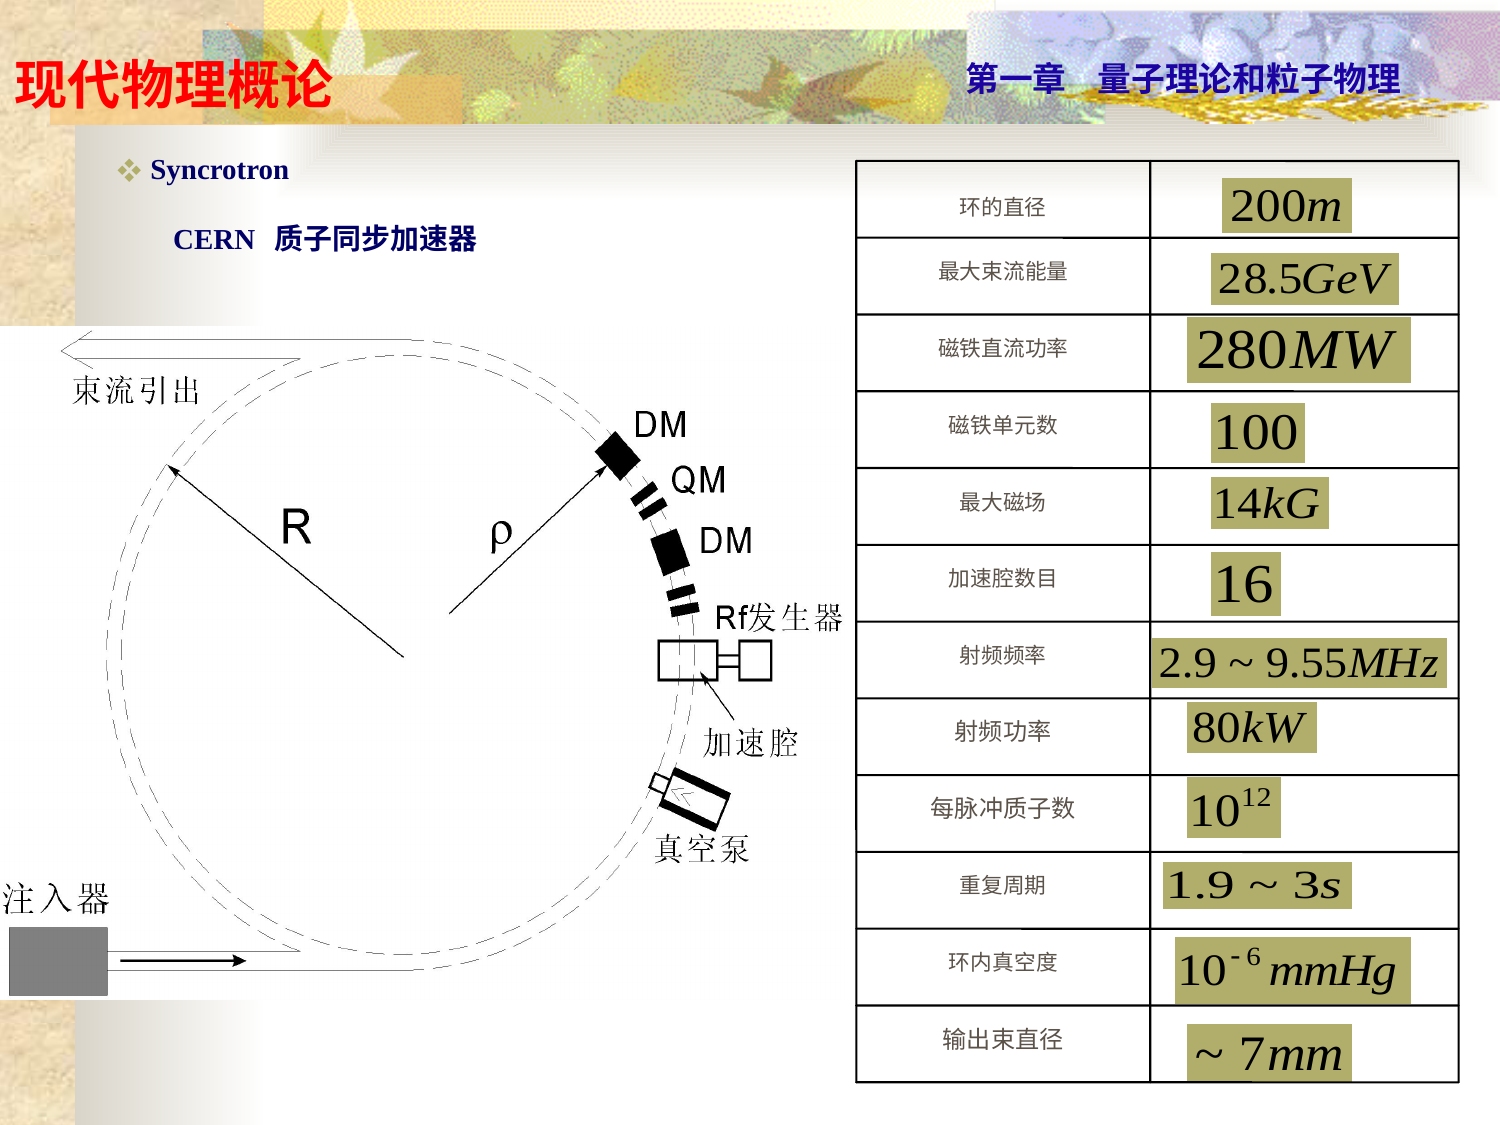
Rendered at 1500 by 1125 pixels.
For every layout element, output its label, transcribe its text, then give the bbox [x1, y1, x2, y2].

picture [0, 1000, 75, 1125]
picture [0, 0, 1500, 326]
picture [310, 68, 320, 75]
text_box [856, 160, 1459, 1083]
text_box Syncrotron CERN 质子同步加速器 [100, 137, 833, 283]
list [0, 326, 845, 1000]
